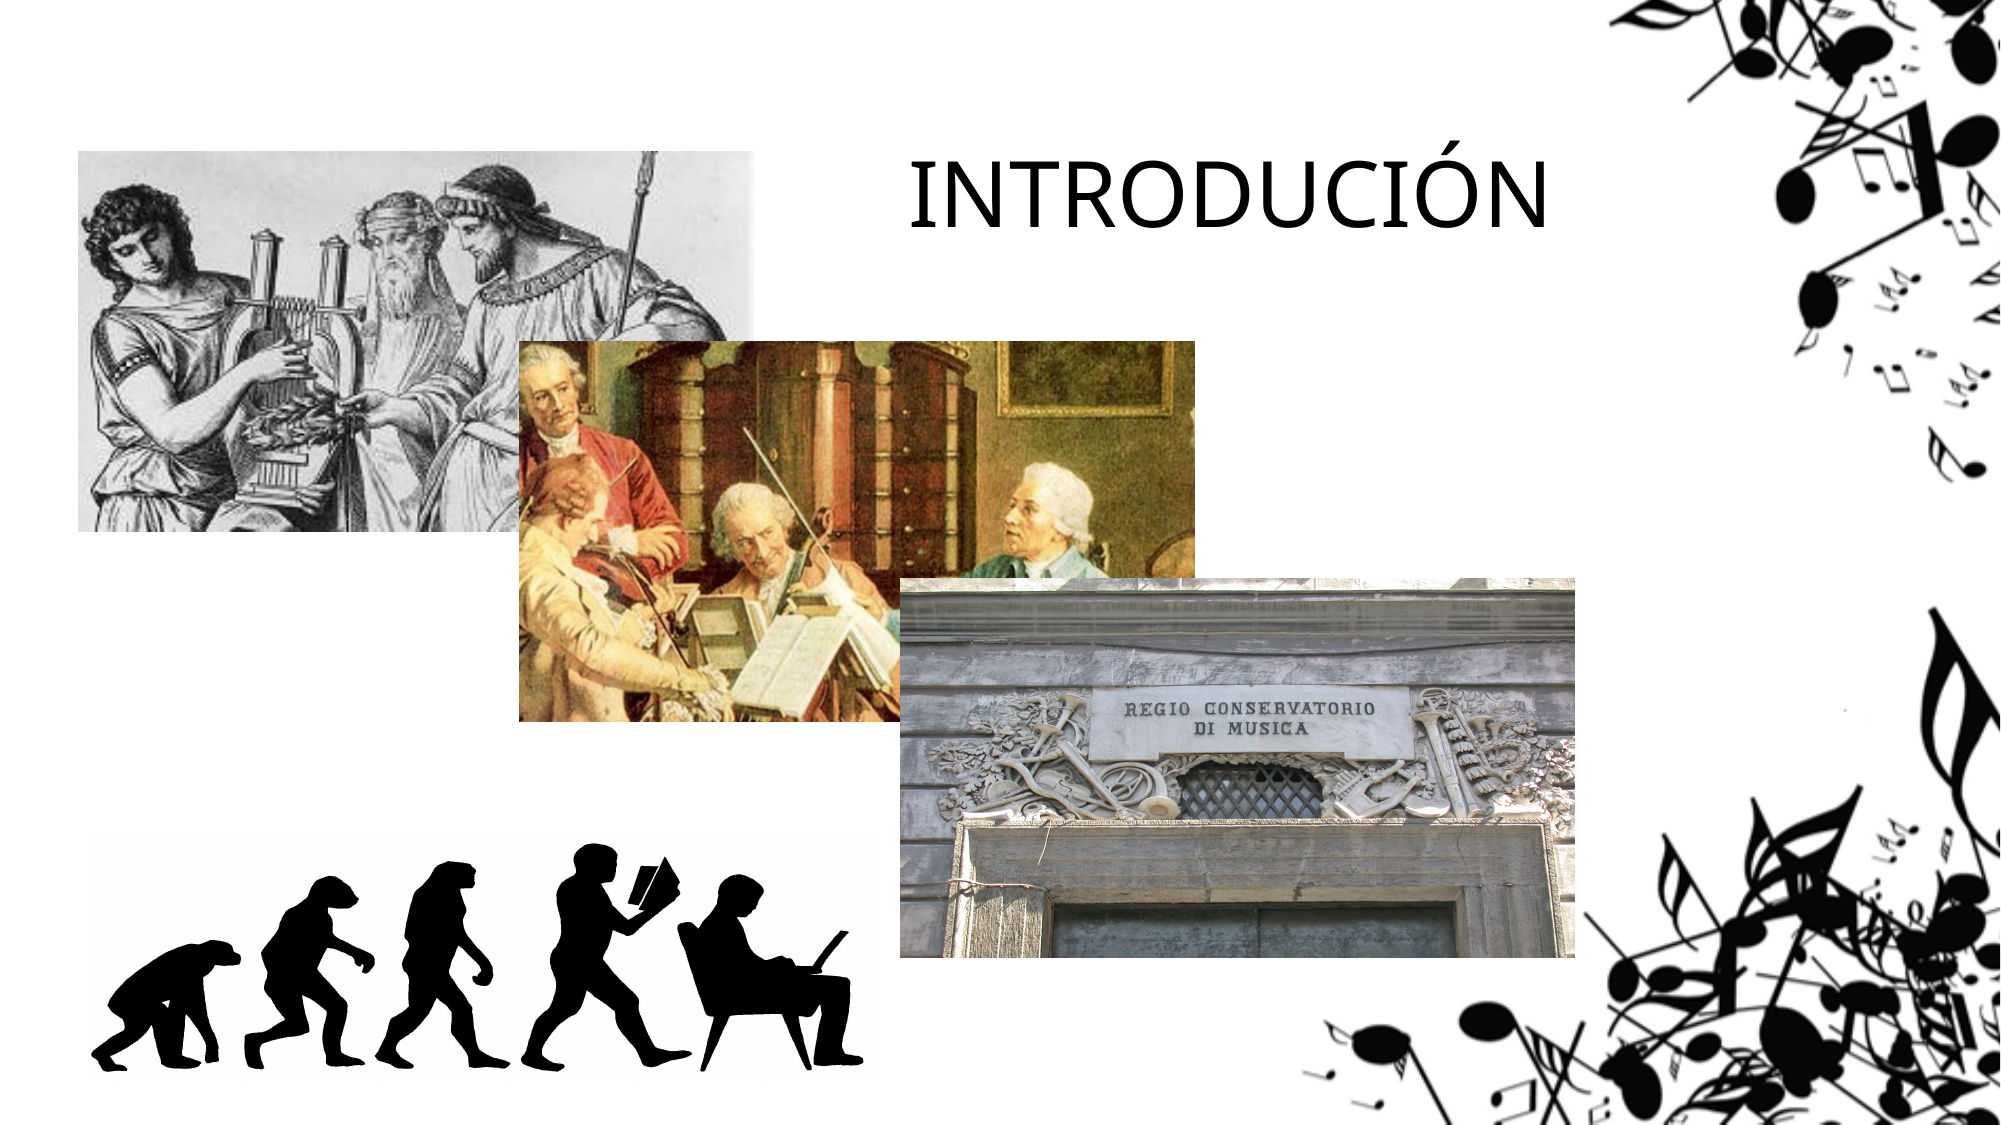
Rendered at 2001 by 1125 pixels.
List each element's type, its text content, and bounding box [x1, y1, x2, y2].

list [137, 299, 1863, 1014]
picture [0, 0, 2001, 1125]
title INTRODUCIÓN [893, 89, 1614, 299]
